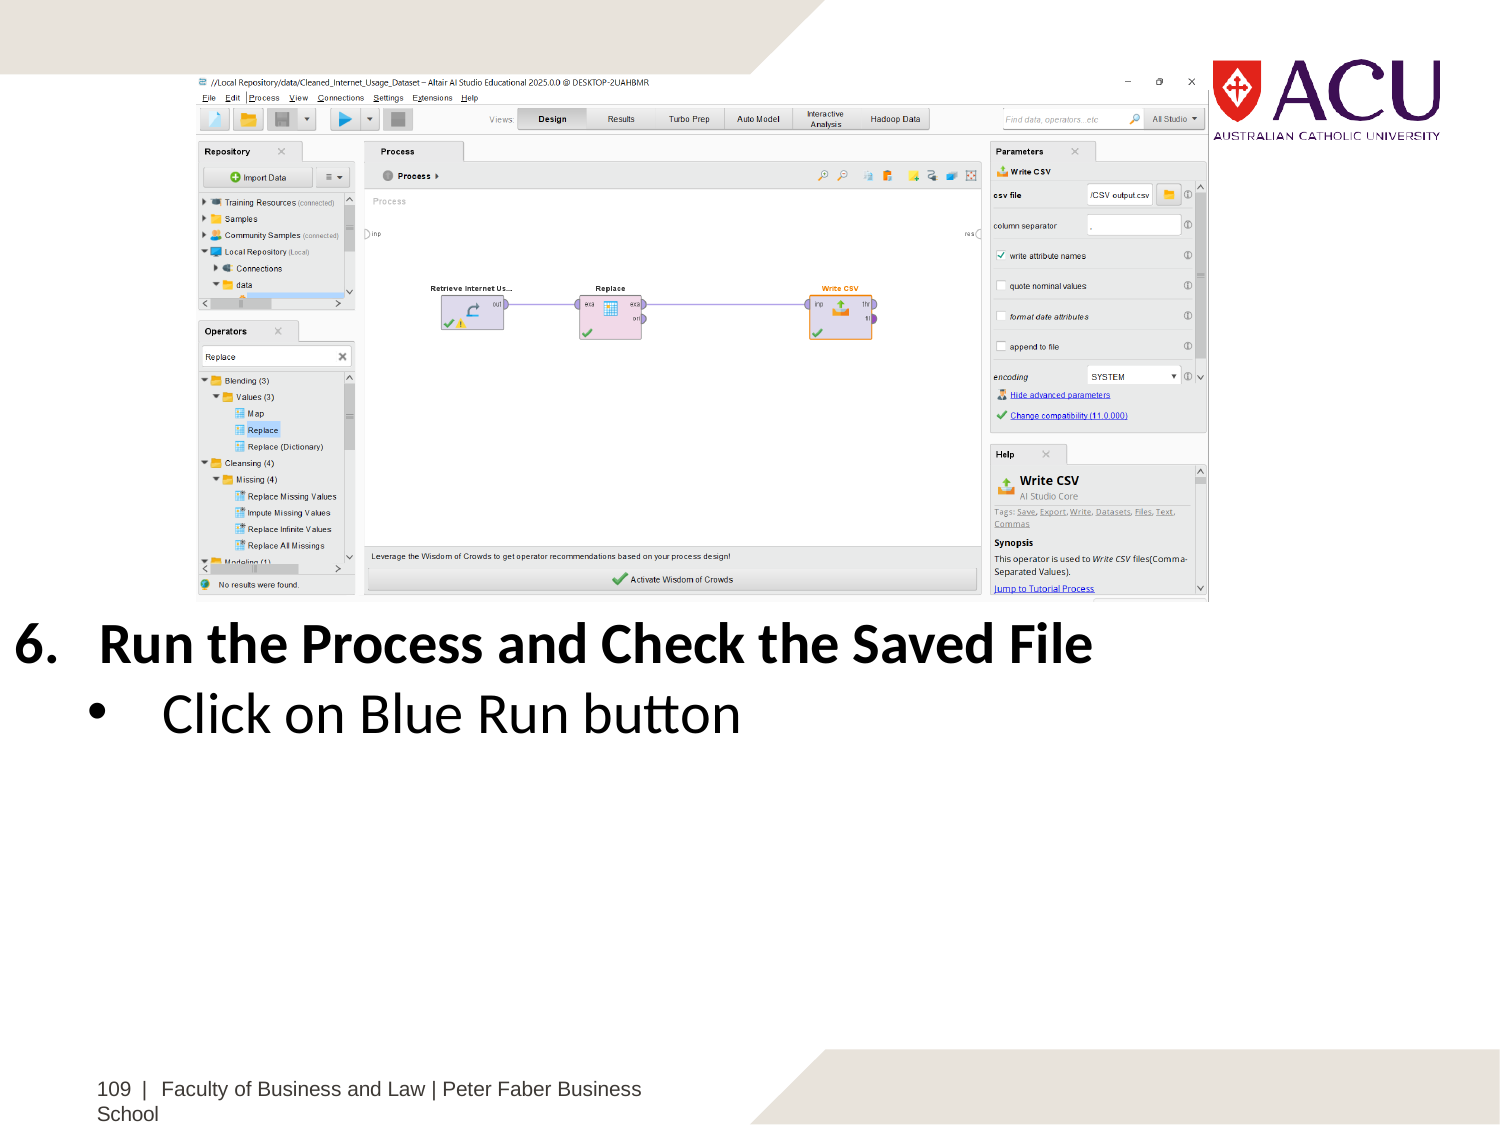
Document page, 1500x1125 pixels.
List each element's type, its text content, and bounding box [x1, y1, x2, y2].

picture [1213, 59, 1440, 140]
text_box Run the Process and Check the Saved File Click on Blue Run button [0, 562, 1500, 753]
picture [195, 74, 1209, 602]
slide_number 109 | Faculty of Business and Law | Peter Faber Business School [90, 1075, 703, 1125]
